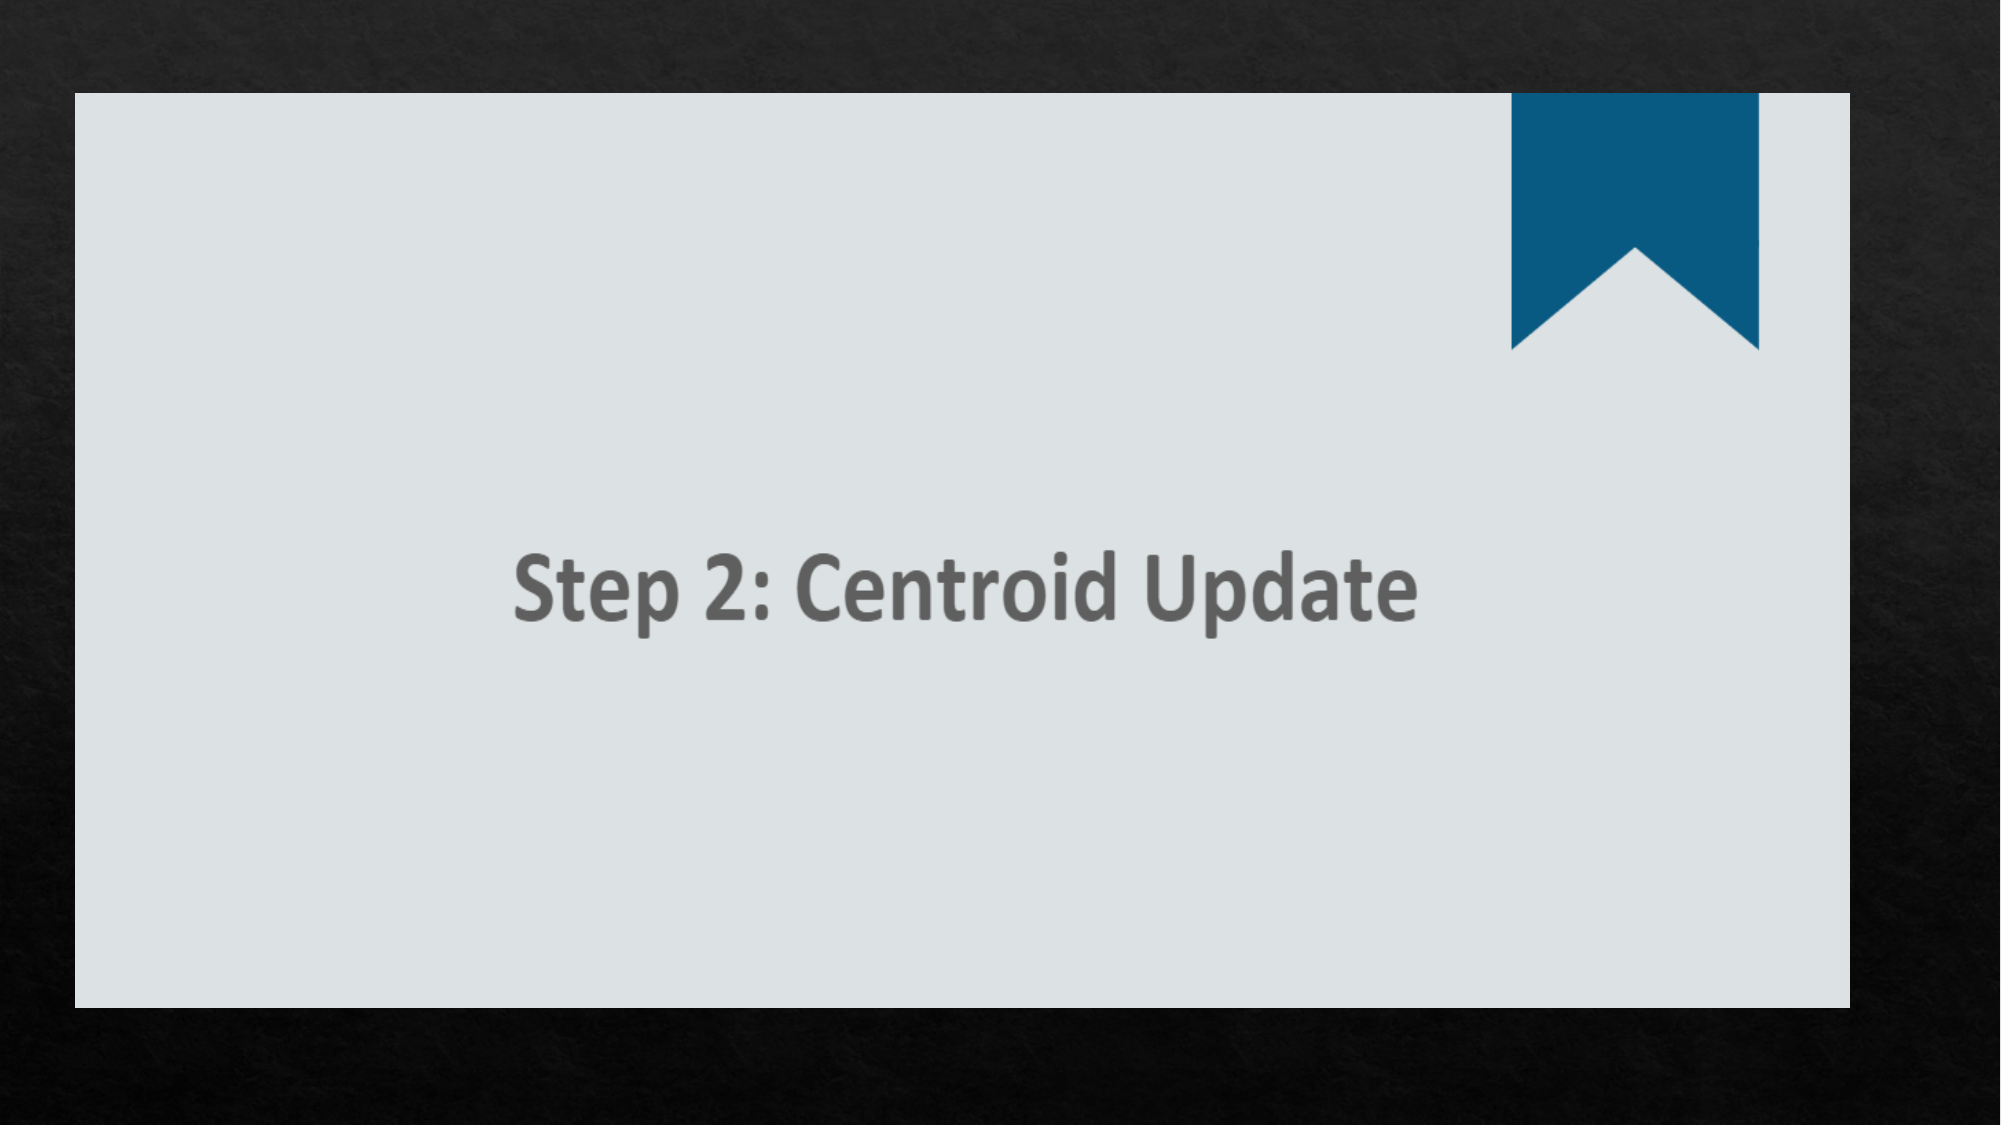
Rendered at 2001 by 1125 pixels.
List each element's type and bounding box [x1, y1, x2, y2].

picture [75, 93, 1850, 1009]
